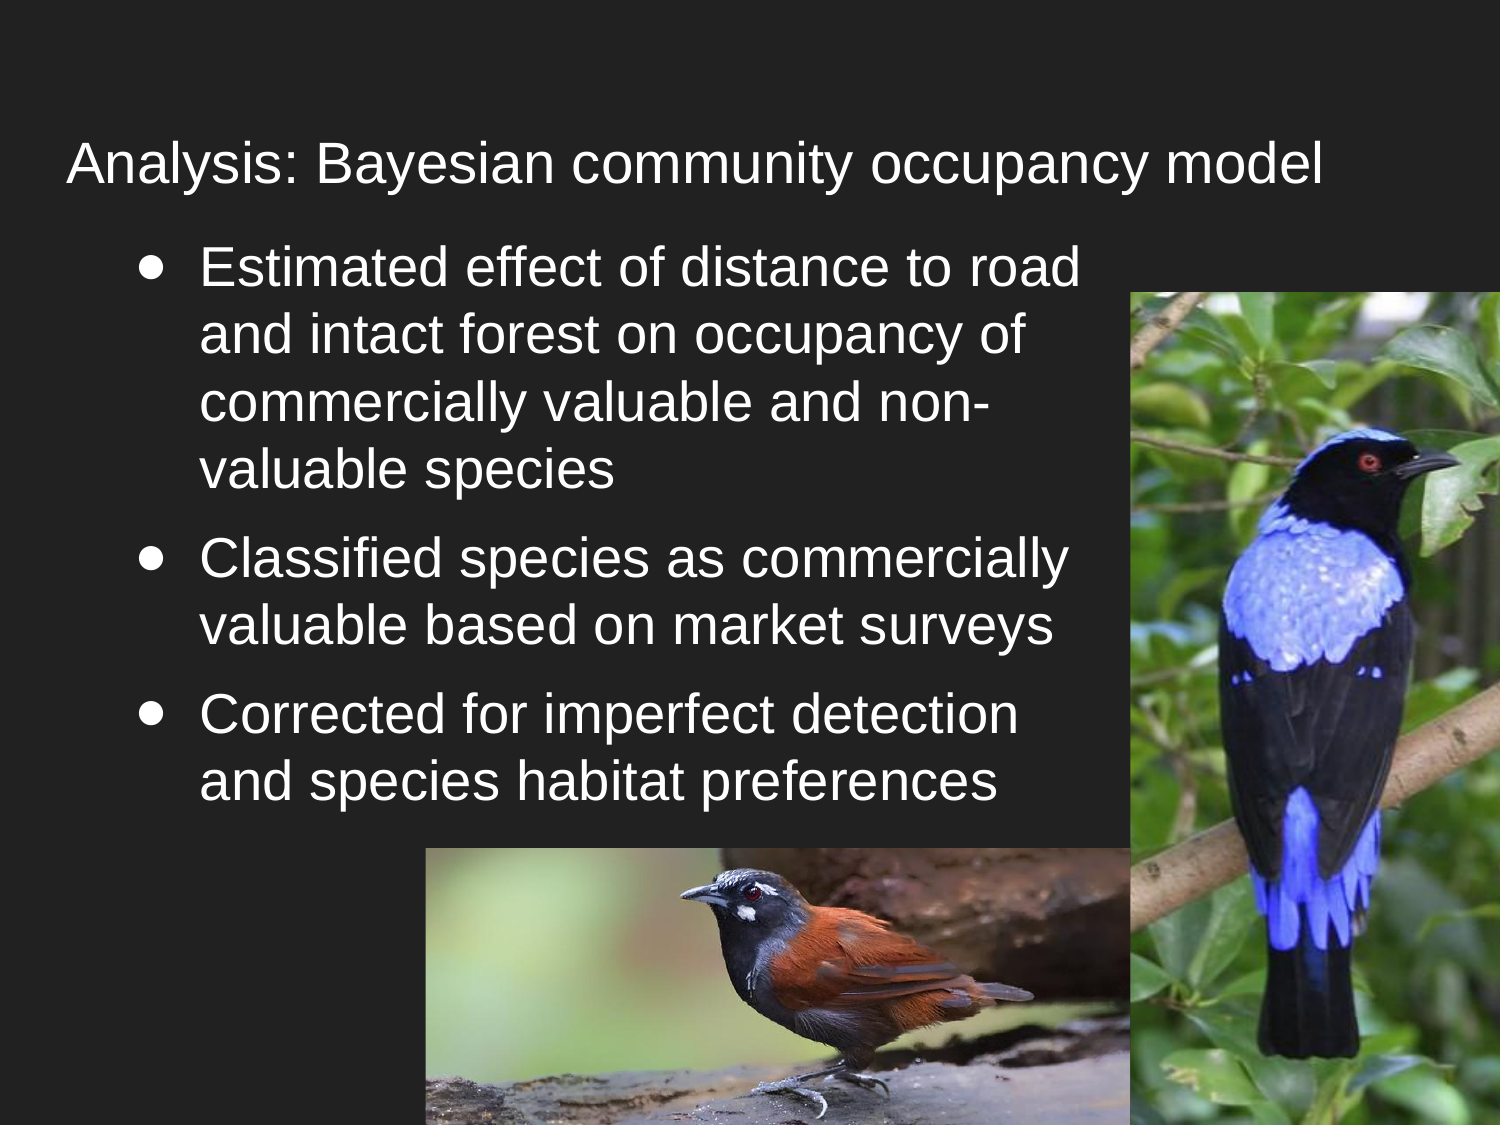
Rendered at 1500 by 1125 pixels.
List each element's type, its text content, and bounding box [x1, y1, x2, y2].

picture [425, 291, 1500, 1125]
list Estimated effect of distance to road and intact forest on occupancy of commercially valuable and non-valuable species Classified species as commercially valuable based on market surveys Corrected for imperfect detection and species habitat preferences [109, 222, 1131, 970]
title Analysis: Bayesian community occupancy model [51, 97, 1449, 223]
